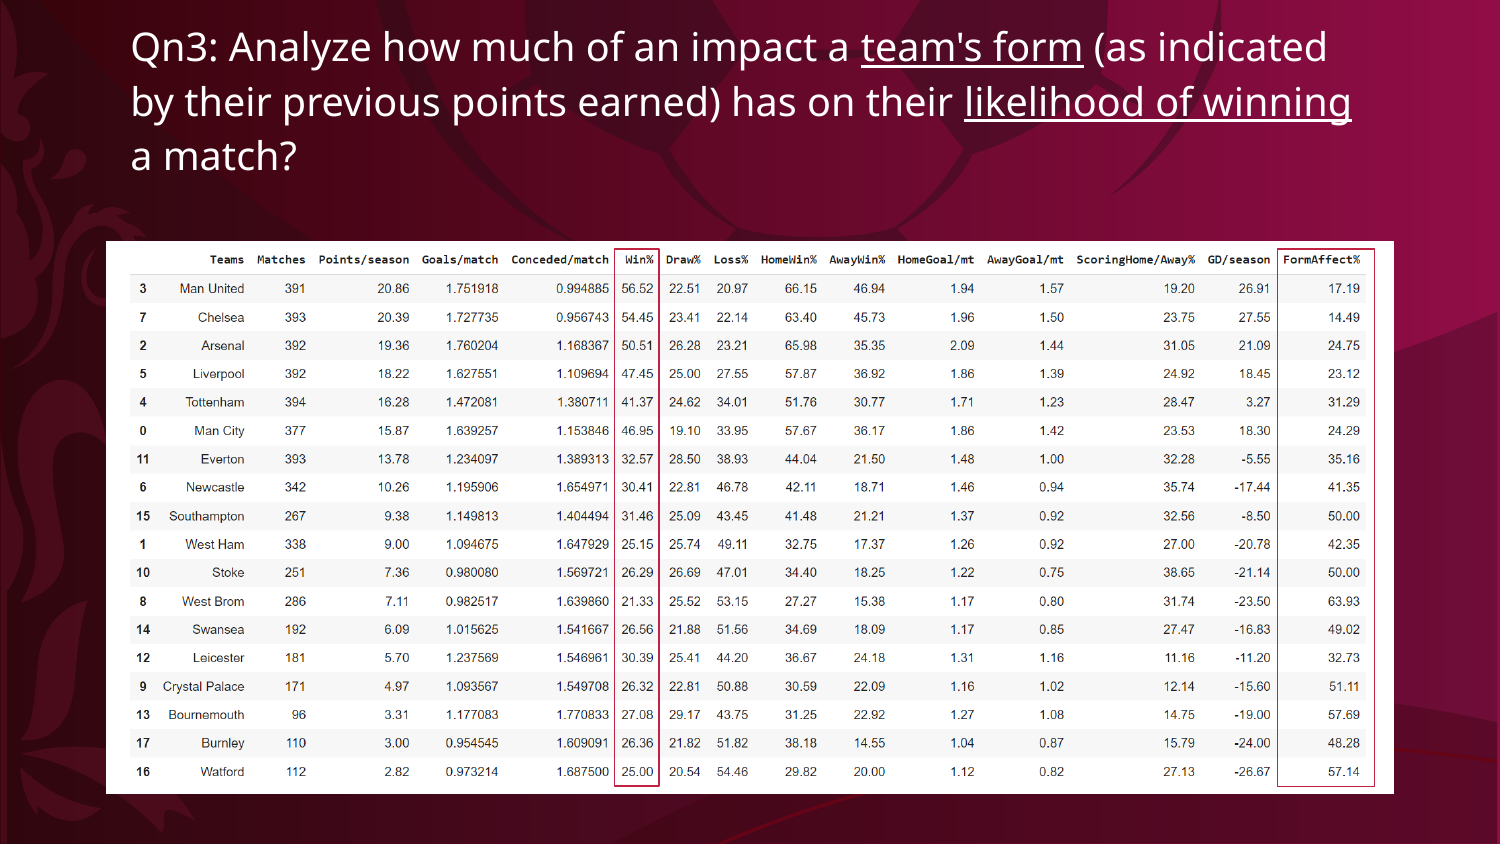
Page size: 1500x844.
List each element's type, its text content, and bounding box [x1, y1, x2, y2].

picture [106, 241, 1394, 794]
subtitle Qn3: Analyze how much of an impact a team's form (as indicated by their previous points earned) has on their likelihood of winning a match? [115, 0, 1385, 202]
